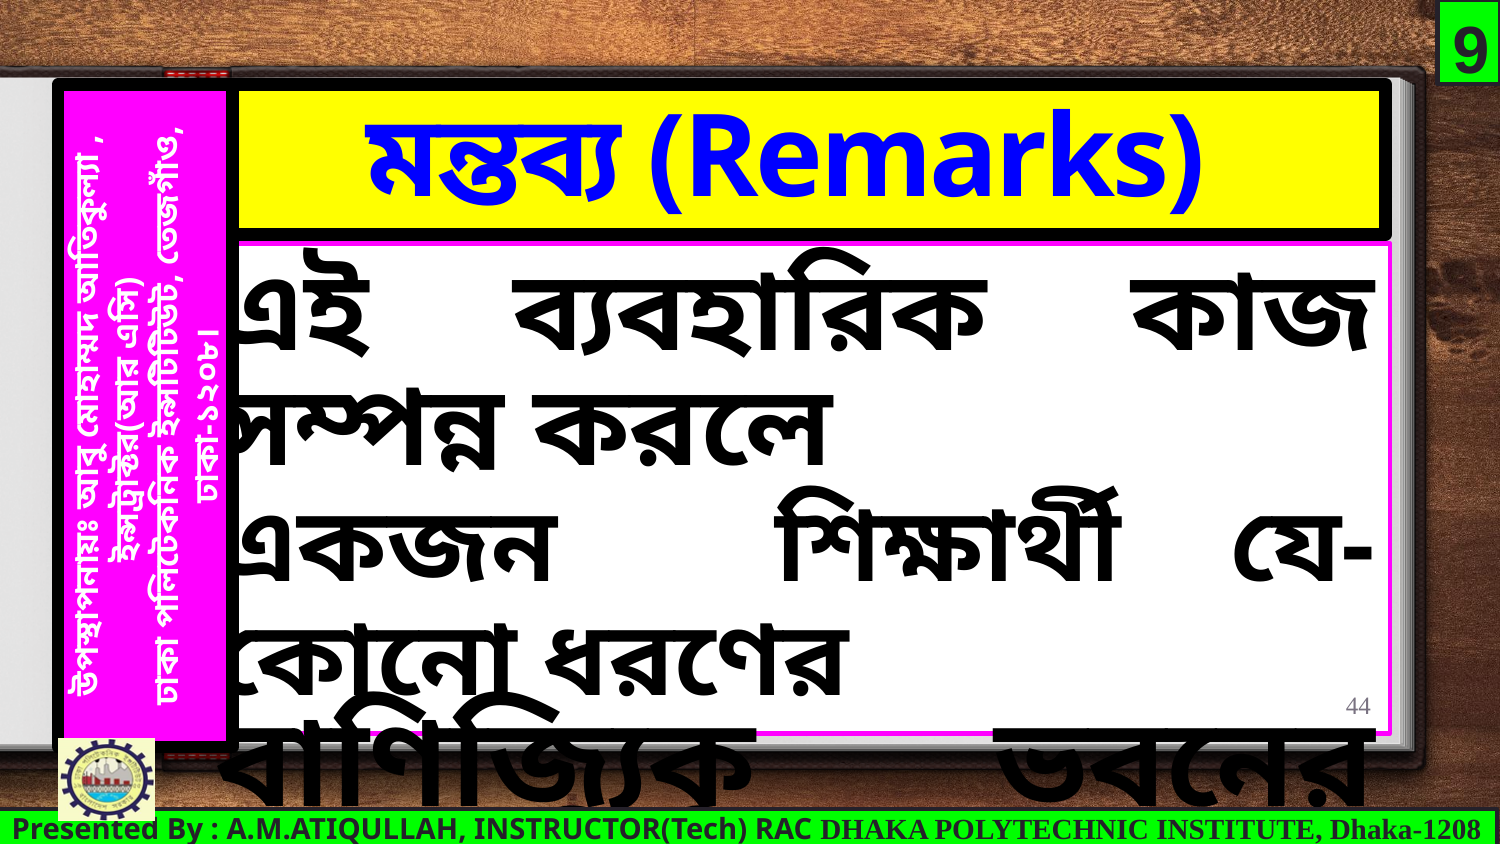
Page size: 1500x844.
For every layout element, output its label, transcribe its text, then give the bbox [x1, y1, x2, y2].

text_box Presented By : A.M.ATIQULLAH, INSTRUCTOR(Tech) RAC DHAKA POLYTECHNIC INSTITUTE, Dhaka-1208 [0, 807, 1499, 844]
text_box উপস্থাপনায়ঃ আবু মোহাম্মদ আতিকুল্যা , ইন্সট্রাক্টর(আর এসি) ঢাকা পলিটেকনিক ইন্সটিটিউট, তেজগাঁও, ঢাকা-১২০৮। [58, 84, 233, 747]
title মন্তব্য (Remarks) [233, 84, 1386, 235]
picture [0, 0, 1500, 844]
text_box 9 [1435, 0, 1500, 86]
slide_number 44 [1295, 672, 1386, 737]
subtitle এই ব্যবহারিক কাজ সম্পন্ন করলে একজন শিক্ষার্থী যে- কোনো ধরণের বাণিজ্যিক ভবনের ক্যাপাসিটি নির্ণয় করতে সক্ষম হবে। - সমাপ্ত - [233, 241, 1392, 735]
